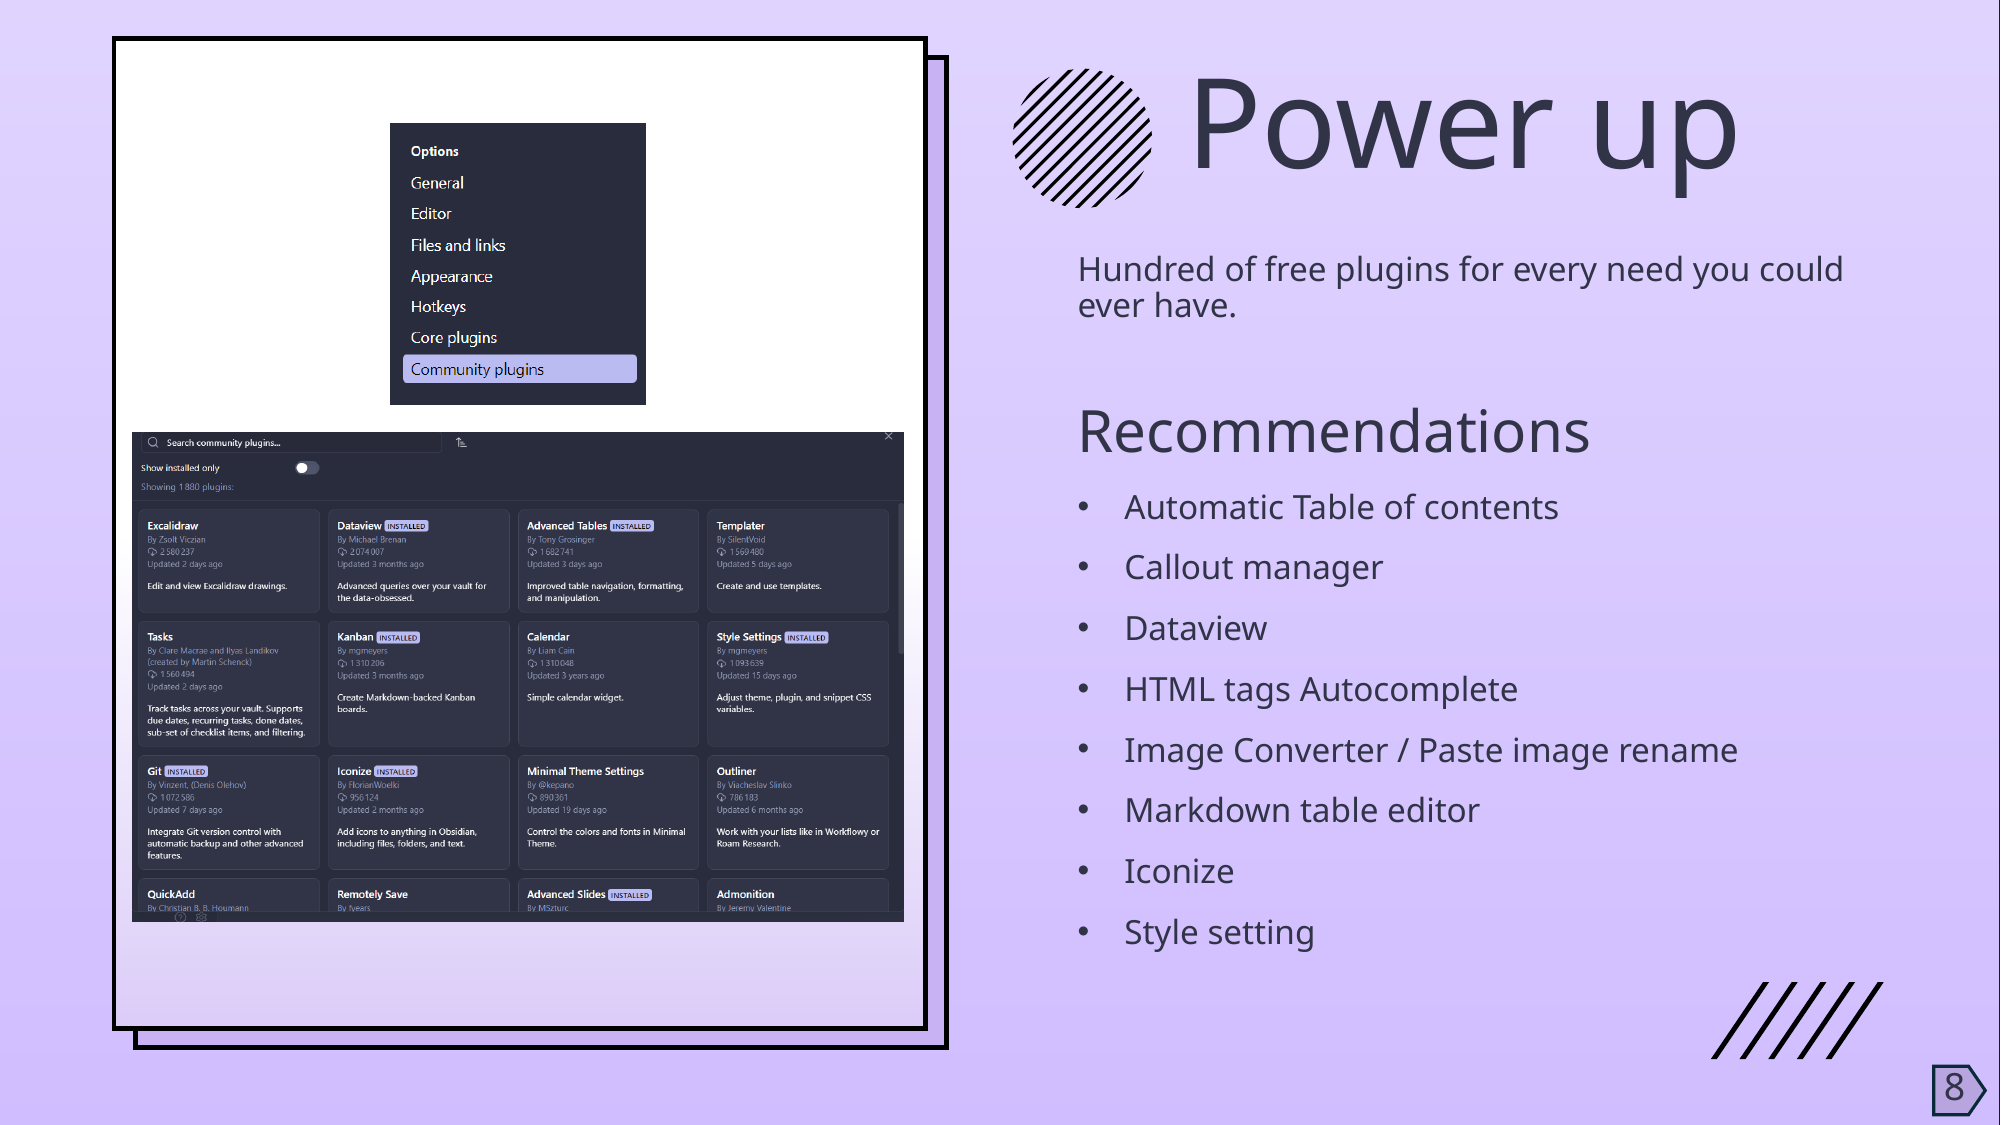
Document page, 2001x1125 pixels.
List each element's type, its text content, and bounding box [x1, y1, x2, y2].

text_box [1710, 981, 1885, 1060]
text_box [1012, 68, 1153, 209]
title Power up [1170, 59, 1875, 203]
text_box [134, 56, 948, 1048]
text_box [112, 37, 927, 1030]
text_box [1981, 1081, 1988, 1100]
list Hundred of free plugins for every need you could ever have. Recommendations Automatic Table of contents Callout manager Dataview HTML tags Autocomplete Image Converter / Paste image rename Markdown table editor Iconize Style setting [1062, 245, 1879, 1021]
slide_number 8 [1928, 1066, 1981, 1105]
picture [390, 122, 647, 405]
text_box [0, 0, 2000, 1125]
text_box [1932, 1105, 1978, 1117]
picture [132, 431, 905, 923]
